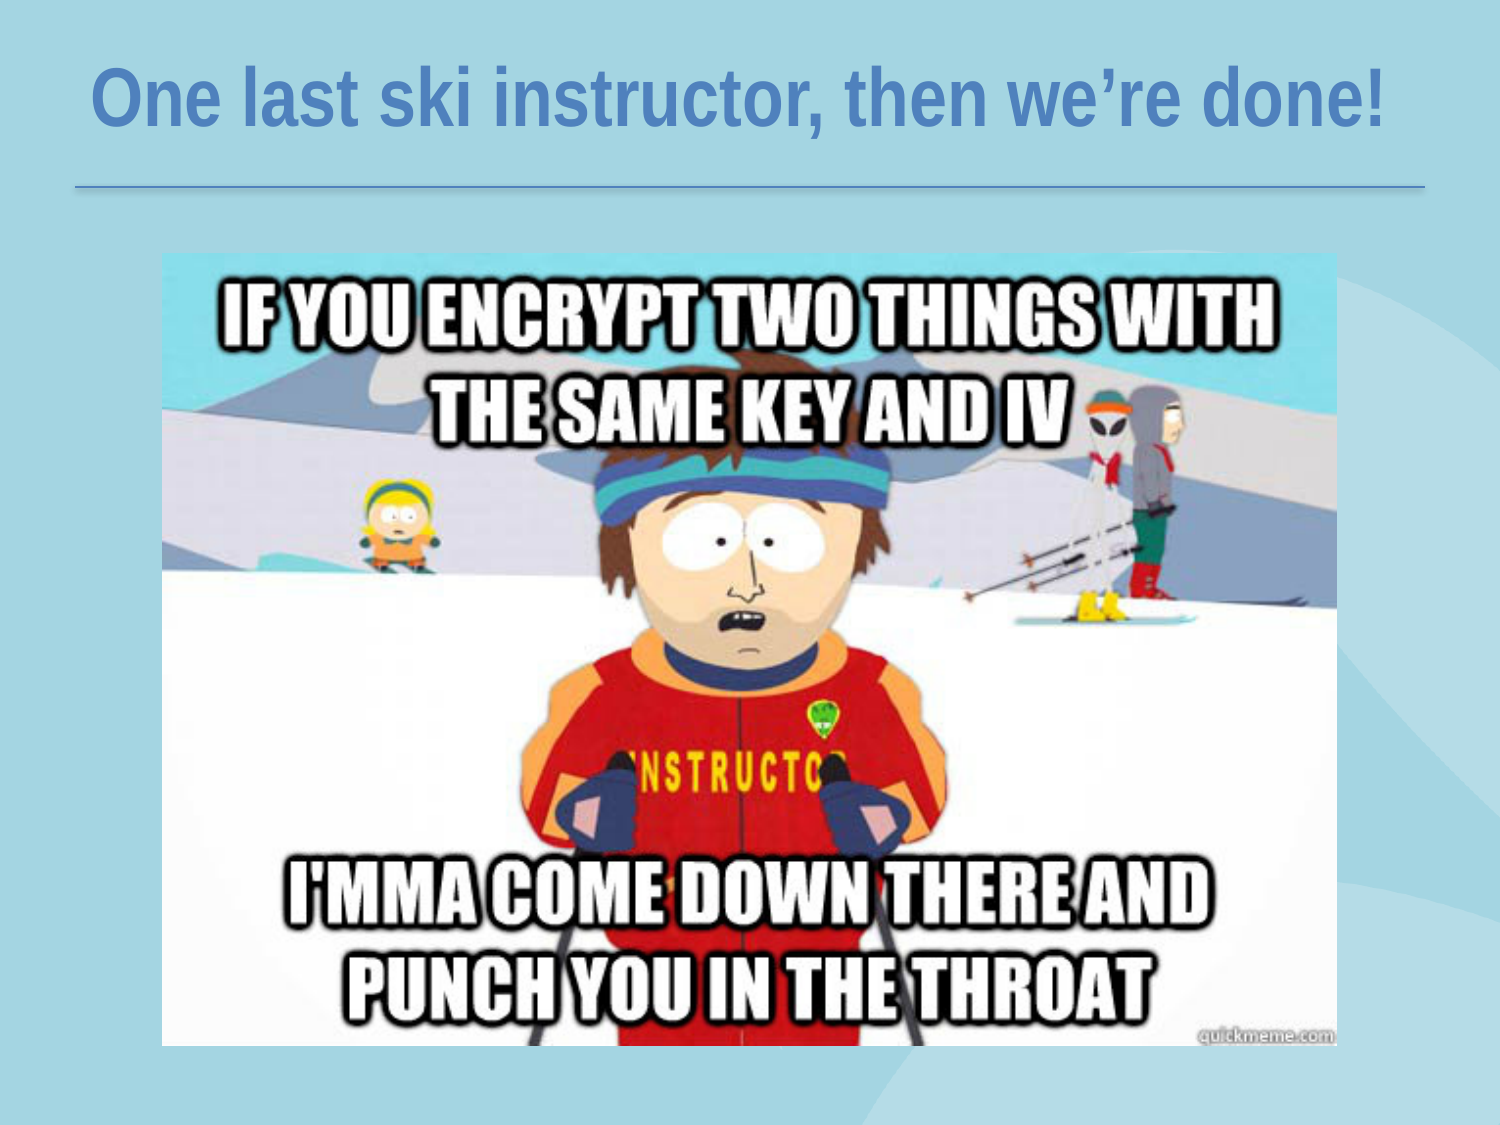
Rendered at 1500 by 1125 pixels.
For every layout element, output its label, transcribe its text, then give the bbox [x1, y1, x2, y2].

text_box Add padding [678, 249, 1500, 1125]
picture [162, 252, 1337, 1046]
title One last ski instructor, then we’re done! [75, 0, 1425, 187]
